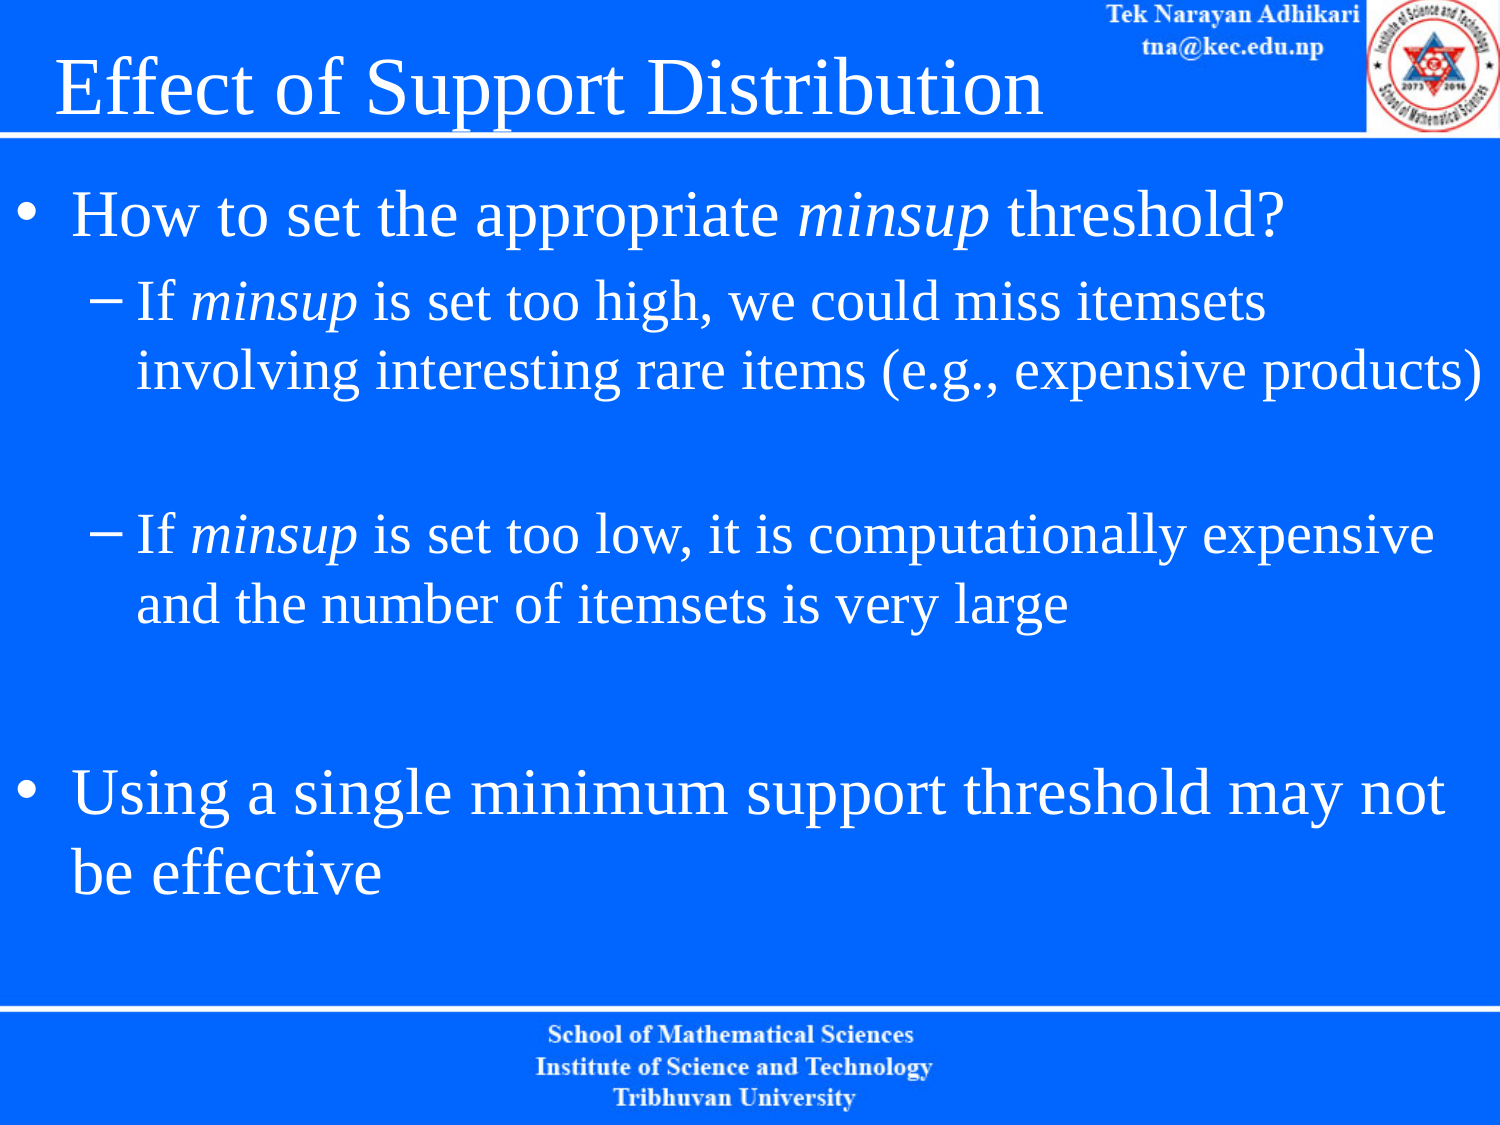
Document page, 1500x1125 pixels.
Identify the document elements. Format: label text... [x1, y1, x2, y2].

title Effect of Support Distribution [0, 12, 1100, 150]
list How to set the appropriate minsup threshold? If minsup is set too high, we could miss itemsets involving interesting rare items (e.g., expensive products) If minsup is set too low, it is computationally expensive and the number of itemsets is very large Using a single minimum support threshold may not be effective [0, 162, 1500, 1000]
picture [0, 0, 1500, 162]
picture [0, 1000, 1500, 1125]
